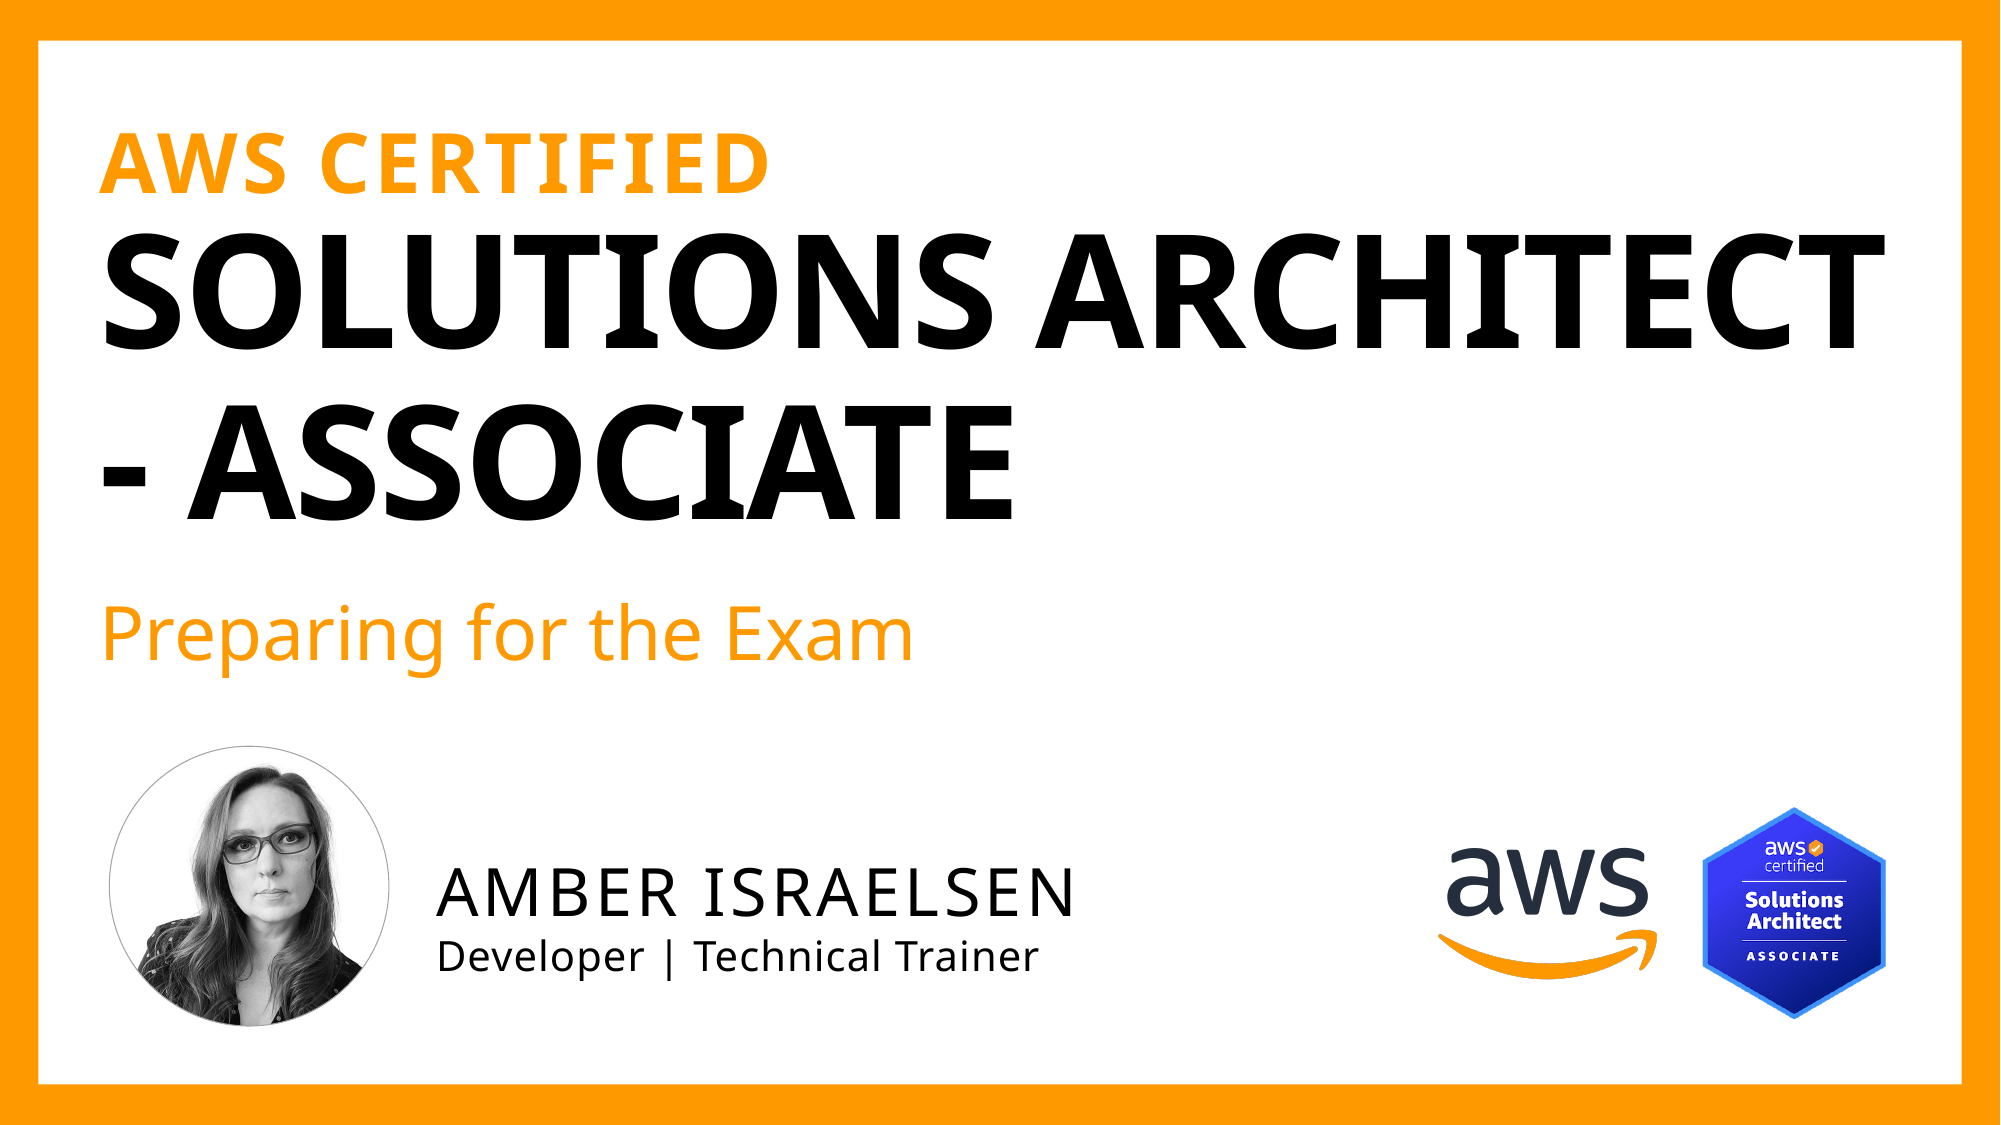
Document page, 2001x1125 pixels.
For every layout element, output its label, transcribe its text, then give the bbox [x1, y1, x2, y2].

text_box [37, 39, 1963, 1085]
text_box AWS CERTIFIED SOLUTIONS ARCHITECT - ASSOCIATE Preparing for the Exam [84, 94, 1903, 705]
text_box AMBER ISRAELSEN Developer | Technical Trainer [421, 842, 1268, 988]
picture [109, 746, 389, 1026]
picture [1691, 804, 1903, 1022]
picture [1437, 847, 1658, 980]
